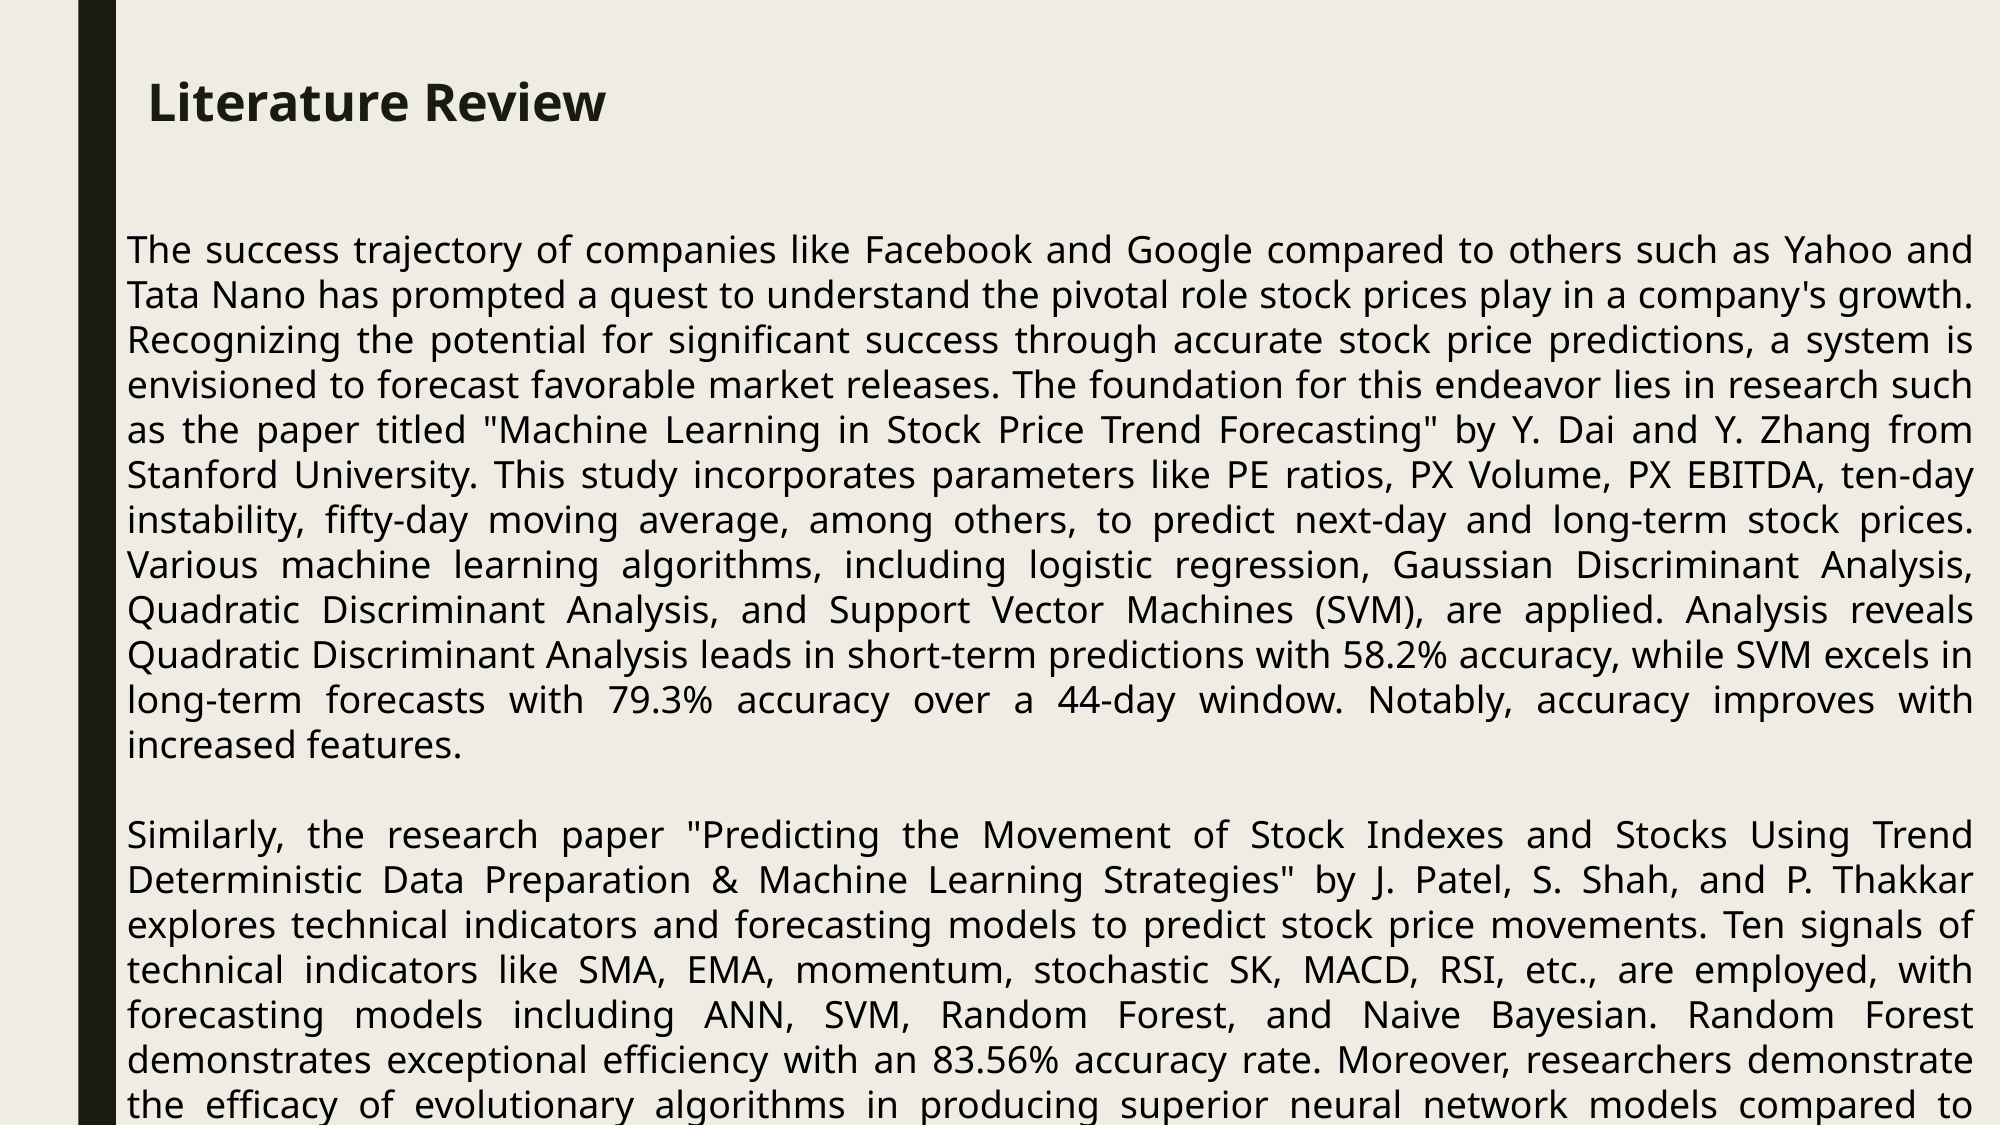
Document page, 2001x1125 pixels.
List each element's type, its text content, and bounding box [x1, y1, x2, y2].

title Literature Review [132, 69, 1708, 156]
text_box The success trajectory of companies like Facebook and Google compared to others such as Yahoo and Tata Nano has prompted a quest to understand the pivotal role stock prices play in a company's growth. Recognizing the potential for significant success through accurate stock price predictions, a system is envisioned to forecast favorable market releases. The foundation for this endeavor lies in research such as the paper titled "Machine Learning in Stock Price Trend Forecasting" by Y. Dai and Y. Zhang from Stanford University. This study incorporates parameters like PE ratios, PX Volume, PX EBITDA, ten-day instability, fifty-day moving average, among others, to predict next-day and long-term stock prices. Various machine learning algorithms, including logistic regression, Gaussian Discriminant Analysis, Quadratic Discriminant Analysis, and Support Vector Machines (SVM), are applied. Analysis reveals Quadratic Discriminant Analysis leads in short-term predictions with 58.2% accuracy, while SVM excels in long-term forecasts with 79.3% accuracy over a 44-day window. Notably, accuracy improves with increased features. Similarly, the research paper "Predicting the Movement of Stock Indexes and Stocks Using Trend Deterministic Data Preparation & Machine Learning Strategies" by J. Patel, S. Shah, and P. Thakkar explores technical indicators and forecasting models to predict stock price movements. Ten signals of technical indicators like SMA, EMA, momentum, stochastic SK, MACD, RSI, etc., are employed, with forecasting models including ANN, SVM, Random Forest, and Naive Bayesian. Random Forest demonstrates exceptional efficiency with an 83.56% accuracy rate. Moreover, researchers demonstrate the efficacy of evolutionary algorithms in producing superior neural network models compared to conventional methods. [112, 218, 1991, 1125]
